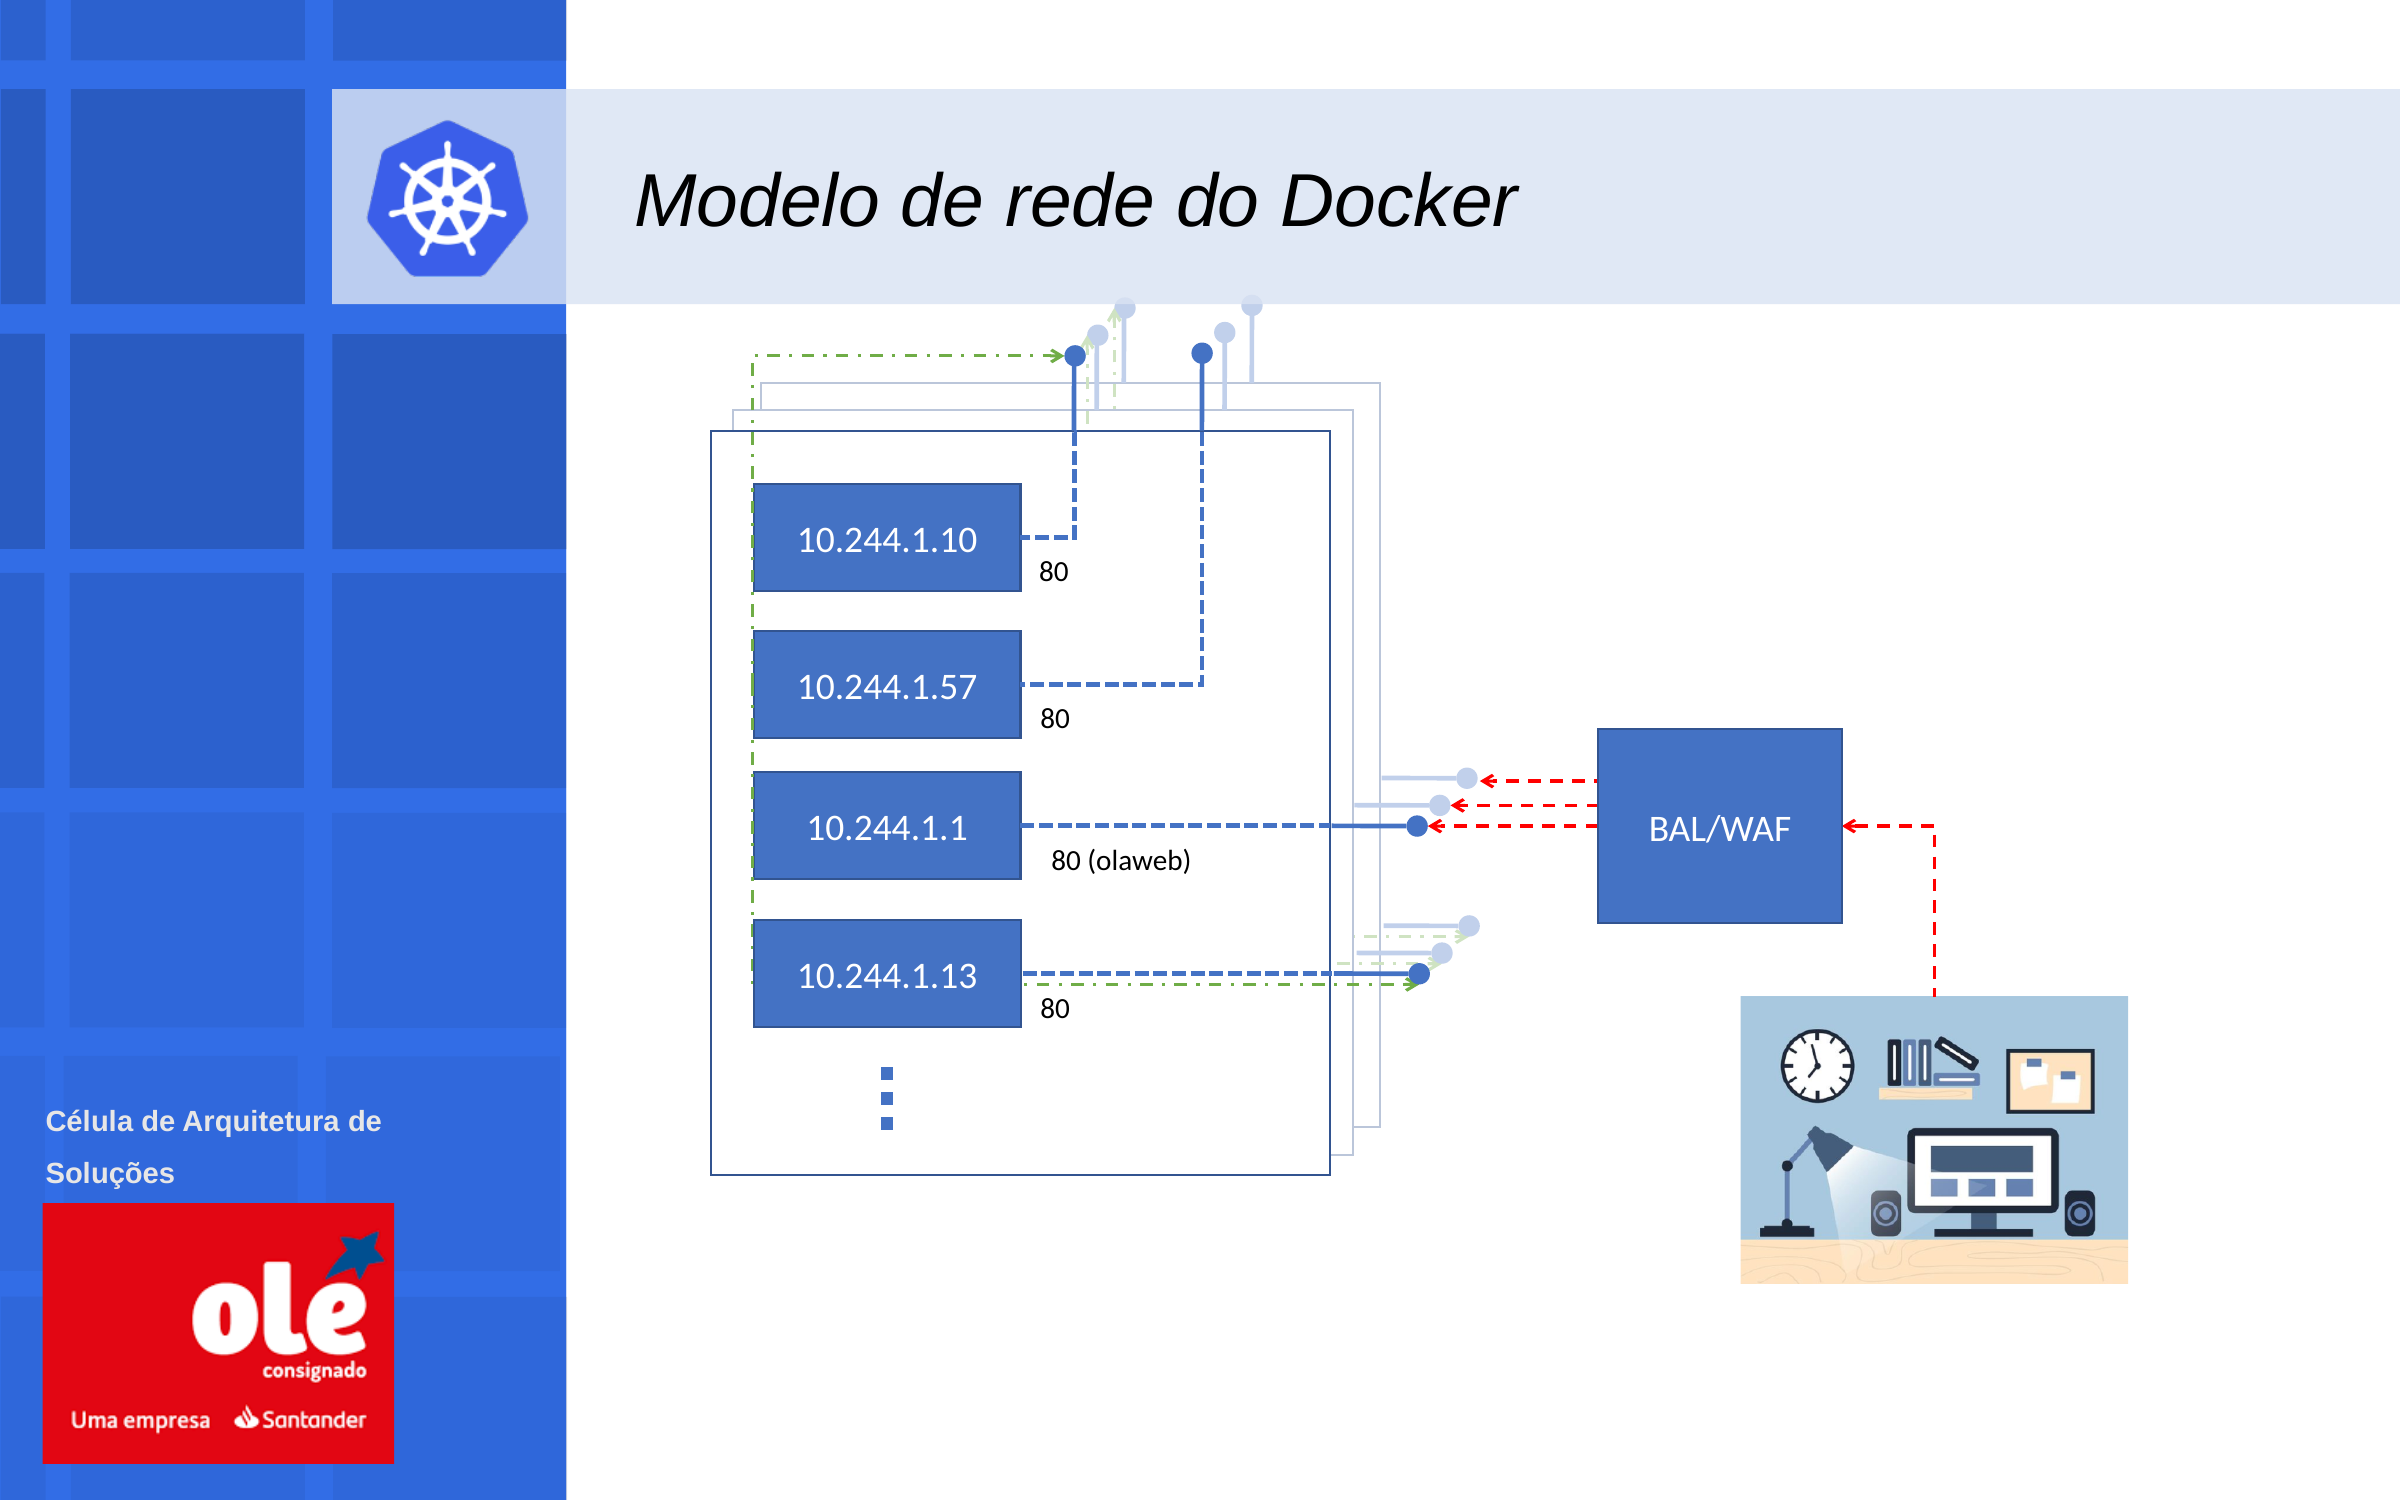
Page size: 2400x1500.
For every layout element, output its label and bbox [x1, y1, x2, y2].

text_box [0, 0, 2400, 1500]
text_box [0, 333, 568, 1500]
